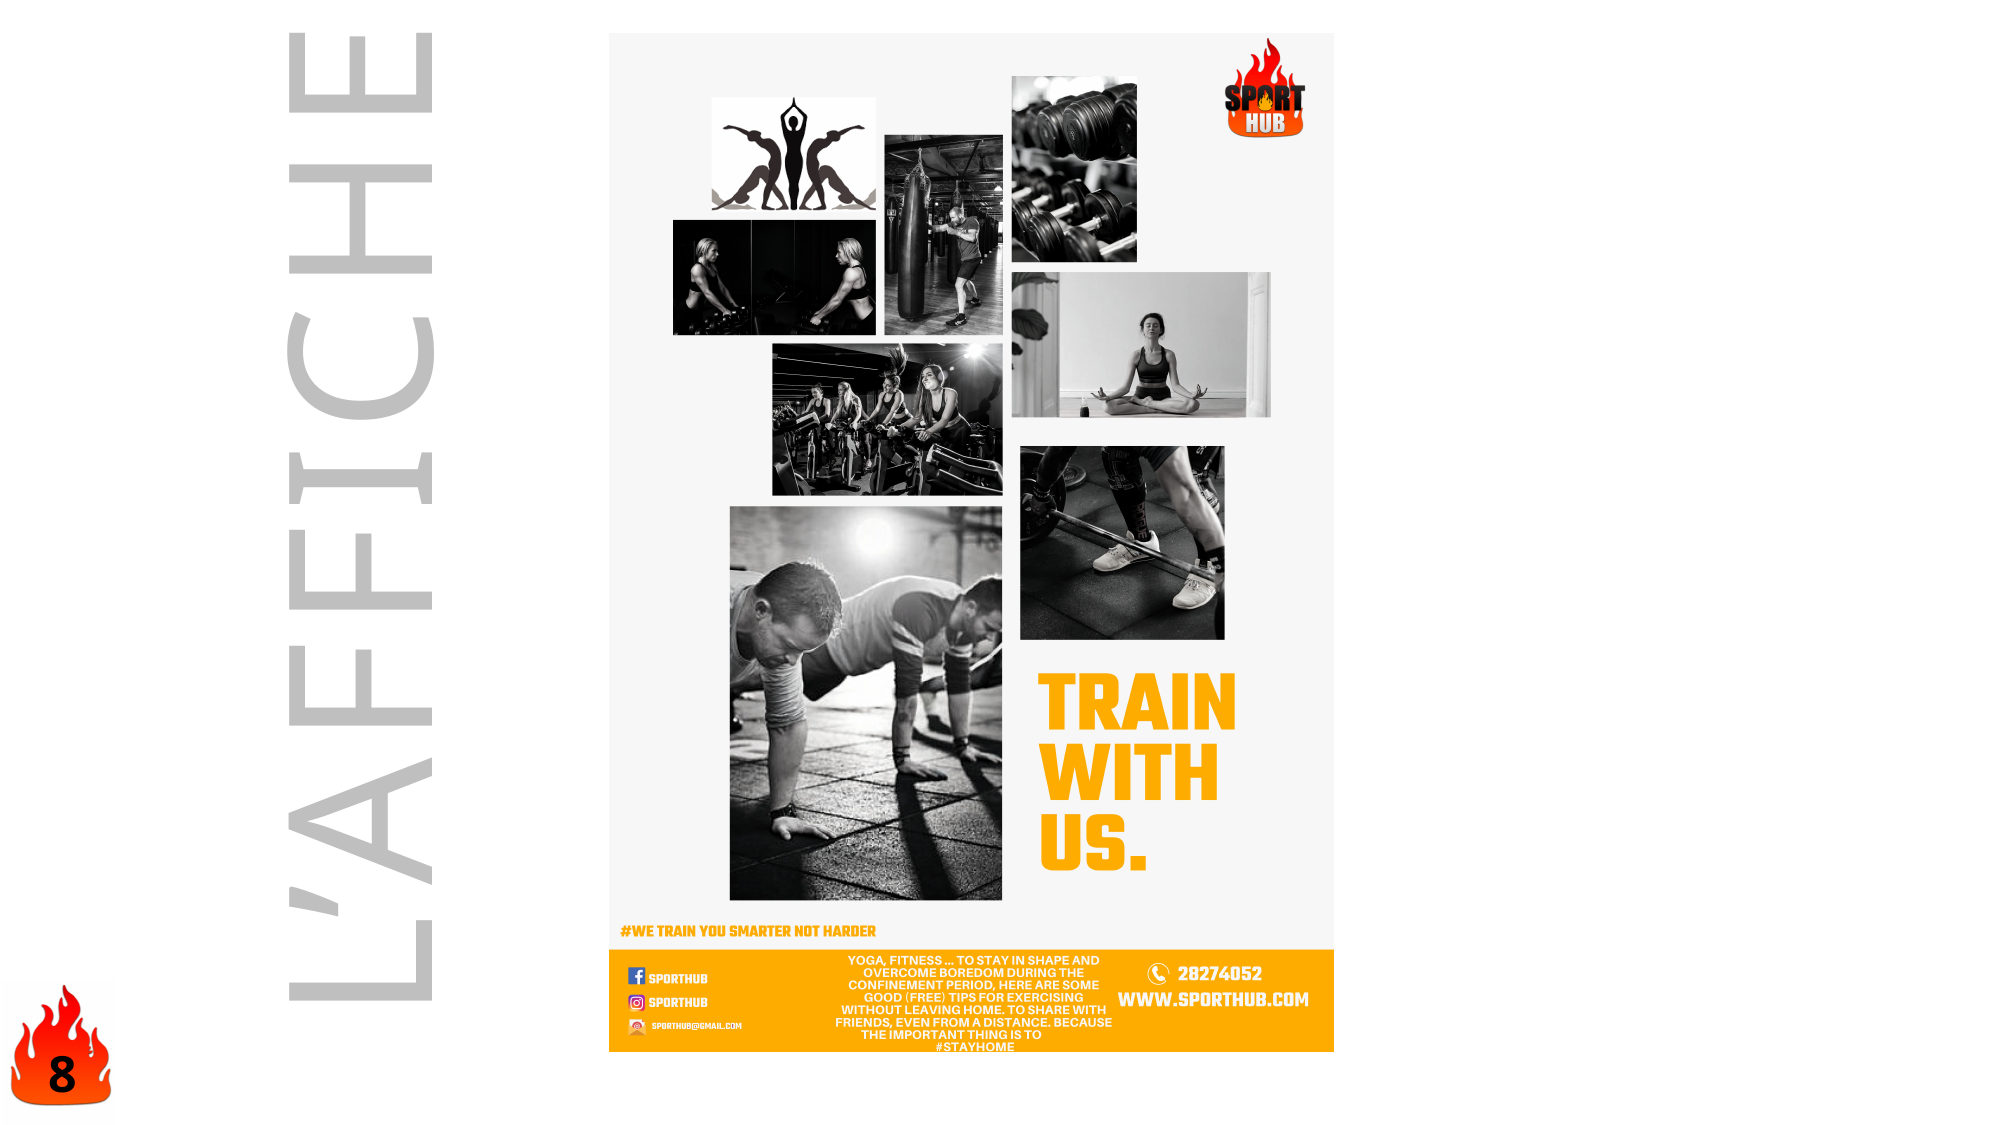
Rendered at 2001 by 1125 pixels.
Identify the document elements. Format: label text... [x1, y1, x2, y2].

picture [2, 977, 130, 1125]
picture [609, 33, 1334, 1052]
text_box L’AFFICHE [105, 0, 481, 1125]
